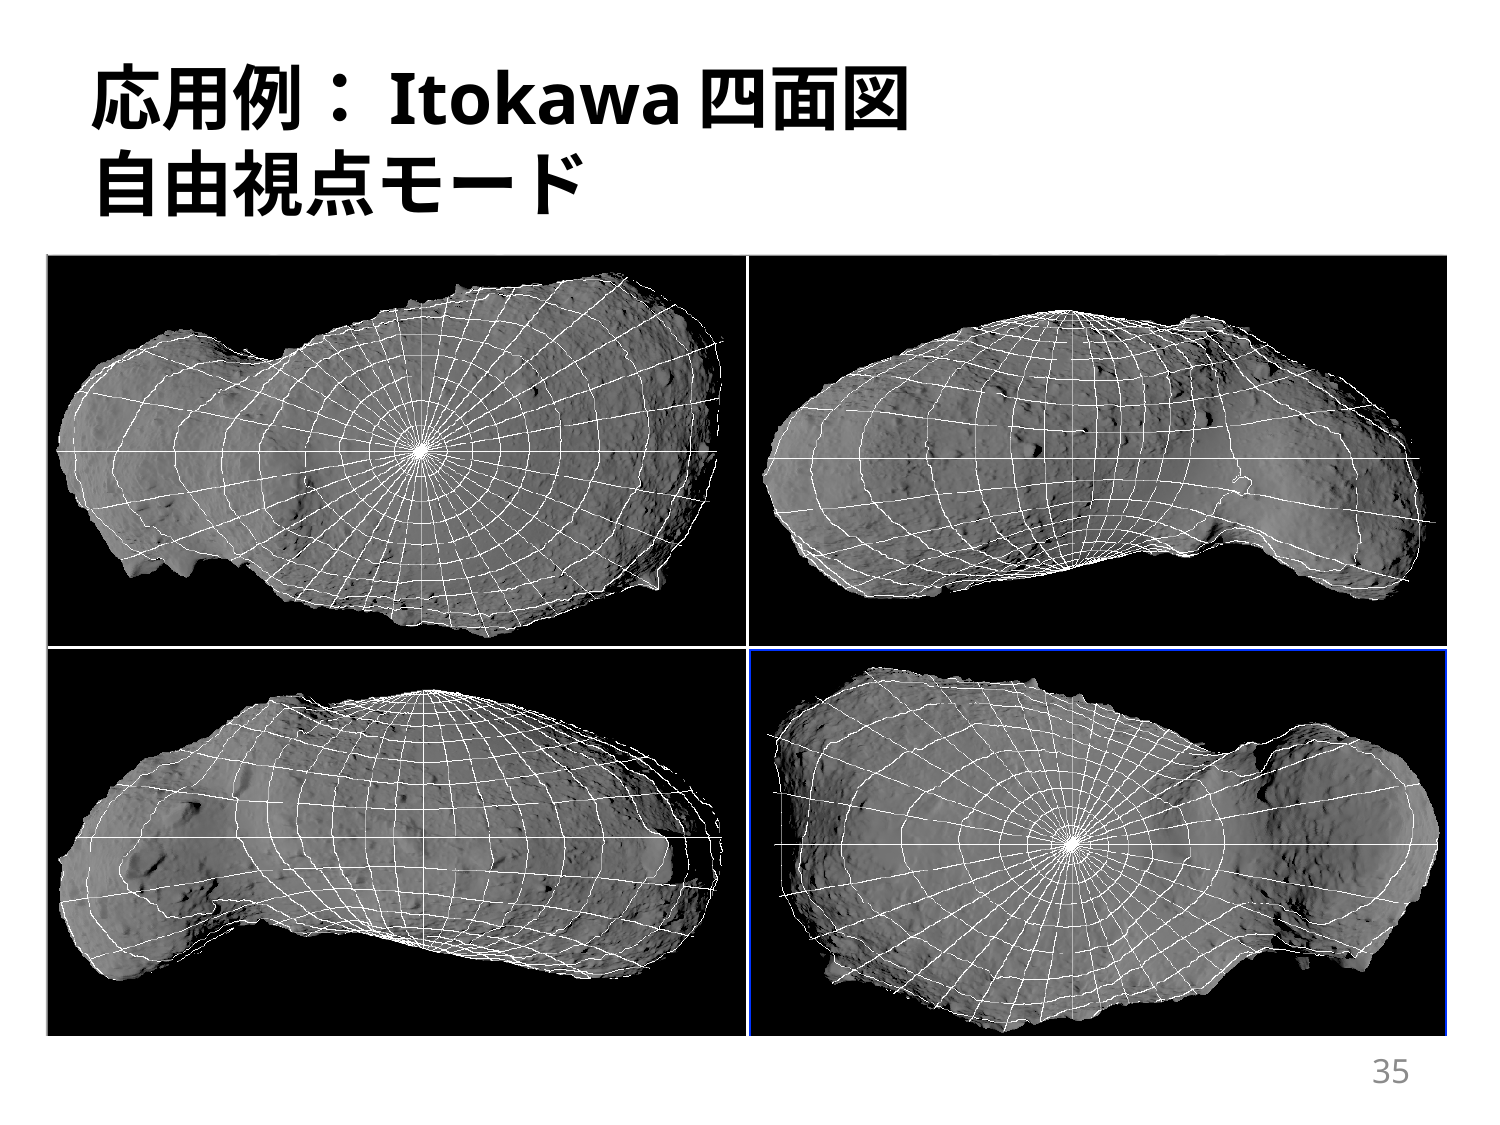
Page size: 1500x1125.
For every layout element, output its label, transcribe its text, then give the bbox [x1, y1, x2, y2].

picture [45, 253, 1448, 1037]
slide_number 35 [1074, 1044, 1425, 1103]
title 応用例：Itokawa四面図 自由視点モード [75, 45, 1425, 233]
